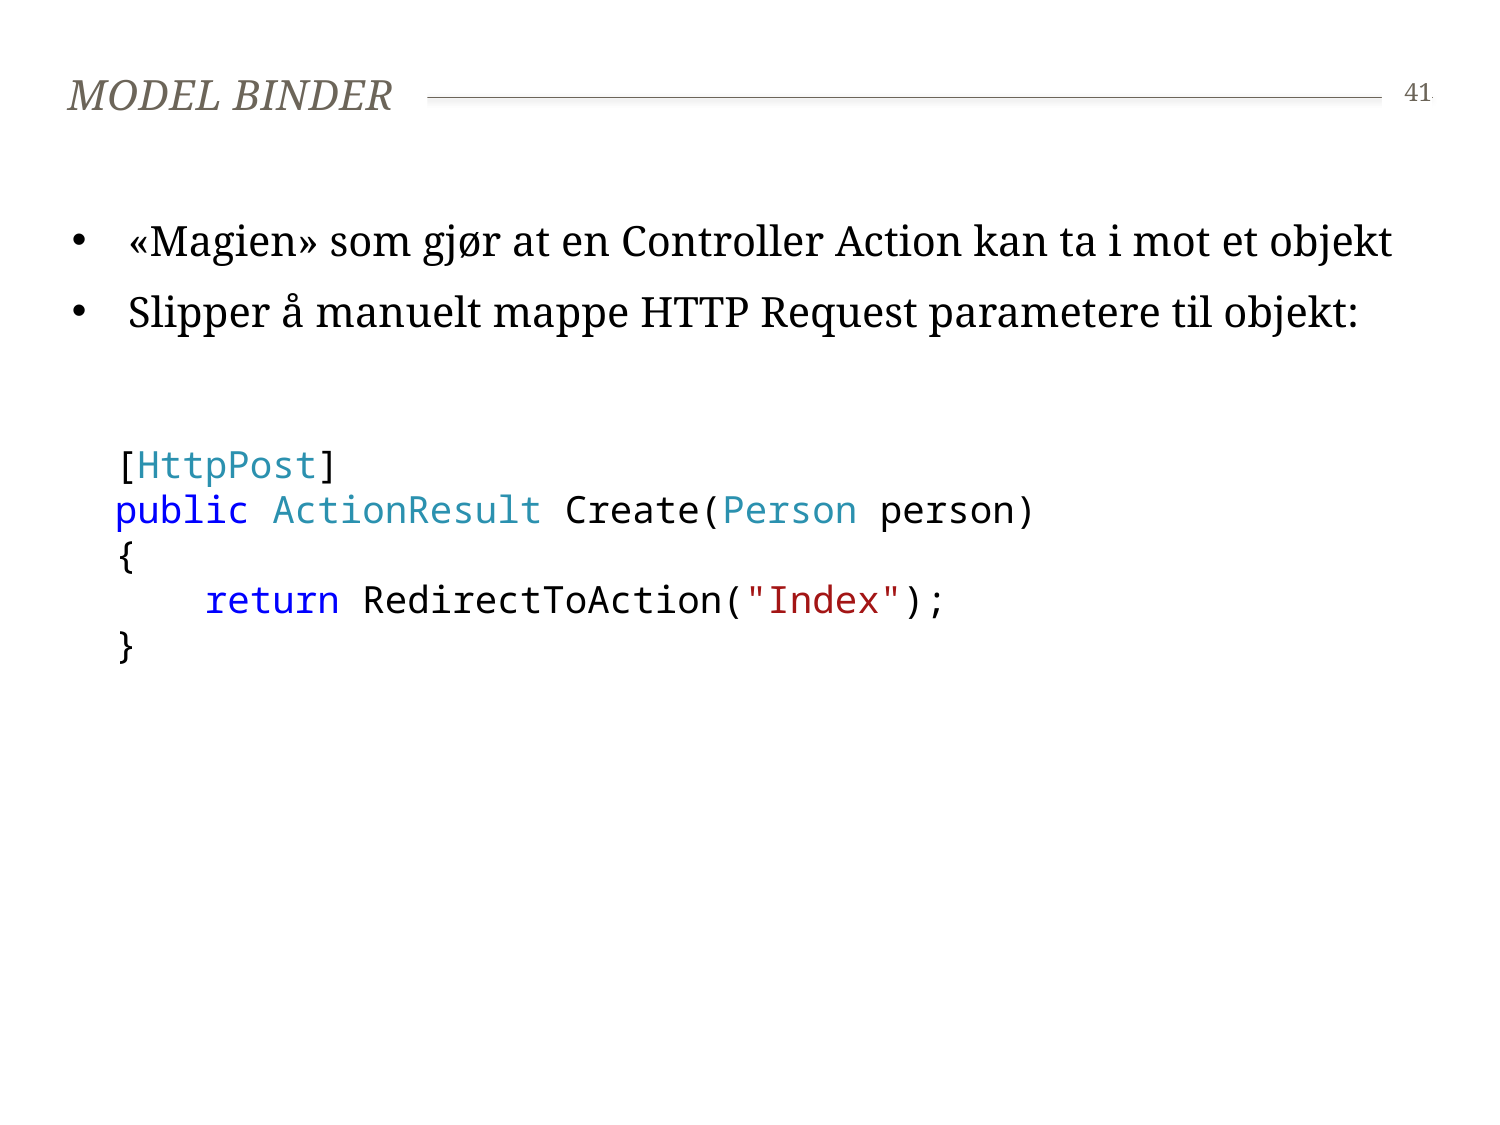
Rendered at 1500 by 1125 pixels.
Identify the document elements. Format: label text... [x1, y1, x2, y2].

title Model binder [52, 68, 428, 120]
slide_number 41 [1381, 70, 1433, 117]
list «Magien» som gjør at en Controller Action kan ta i mot et objekt Slipper å manuelt mappe HTTP Request parametere til objekt: [54, 207, 1447, 1093]
text_box [HttpPost] public ActionResult Create(Person person) { return RedirectToAction("Index"); } [100, 433, 1125, 674]
